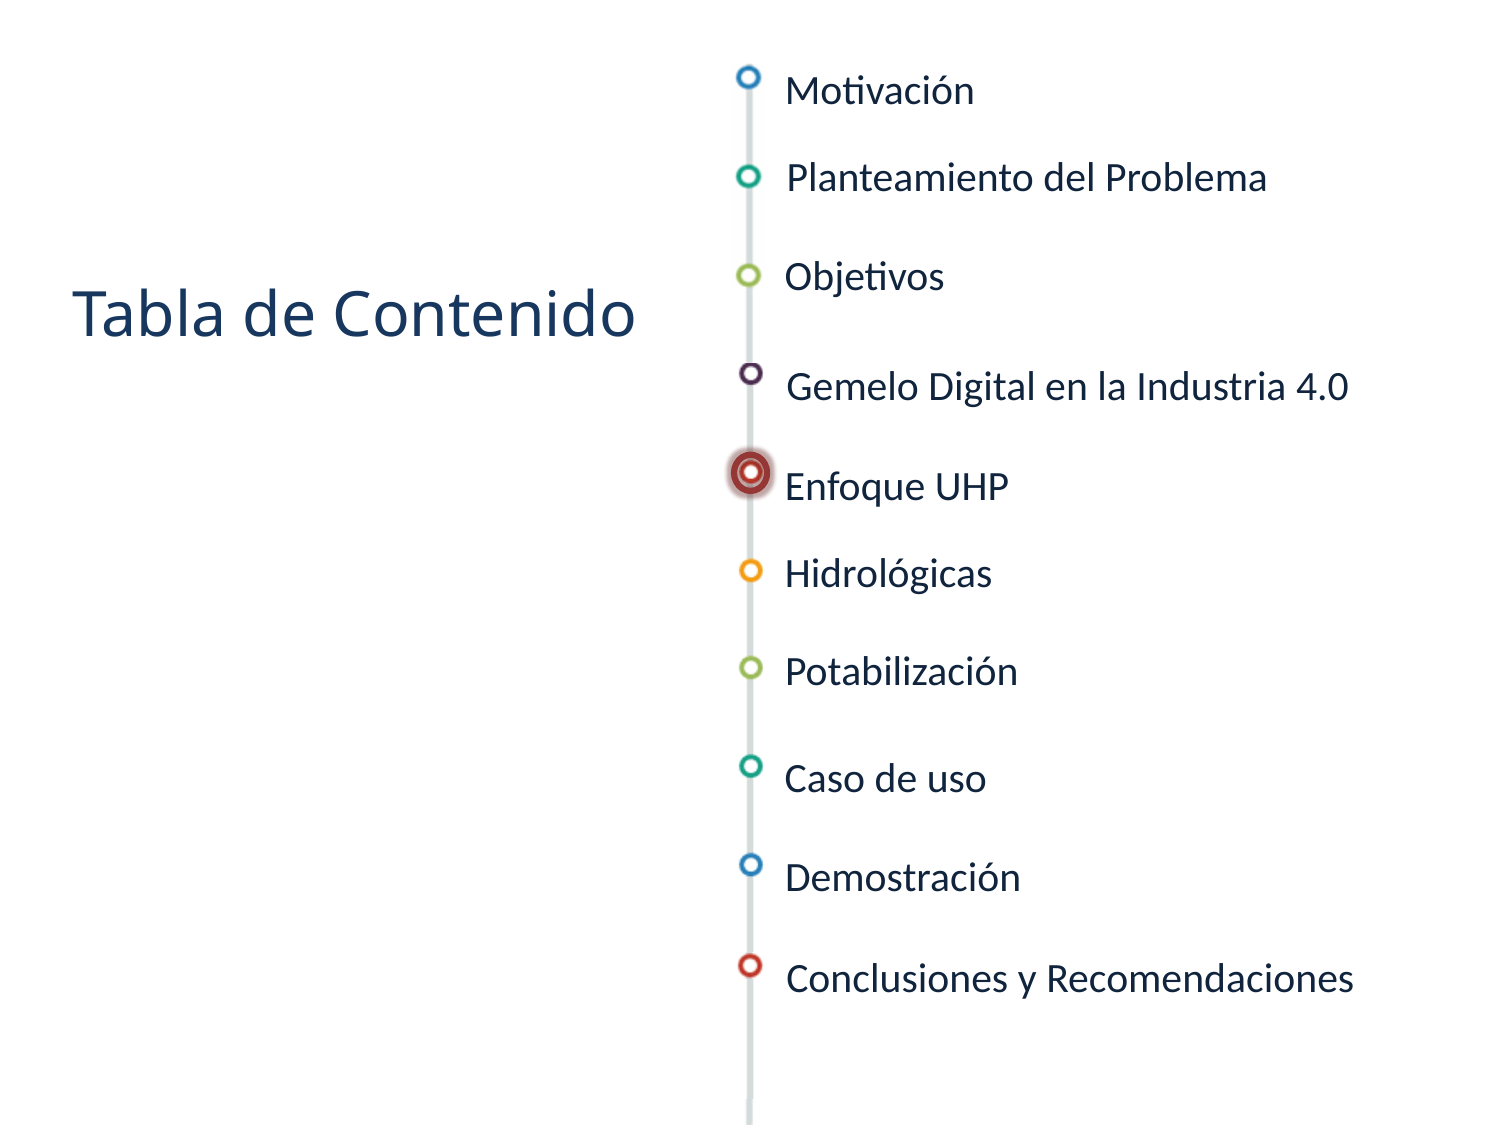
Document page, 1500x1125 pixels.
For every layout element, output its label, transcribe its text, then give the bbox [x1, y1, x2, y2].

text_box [731, 30, 1373, 1125]
text_box Tabla de Contenido [0, 272, 712, 351]
